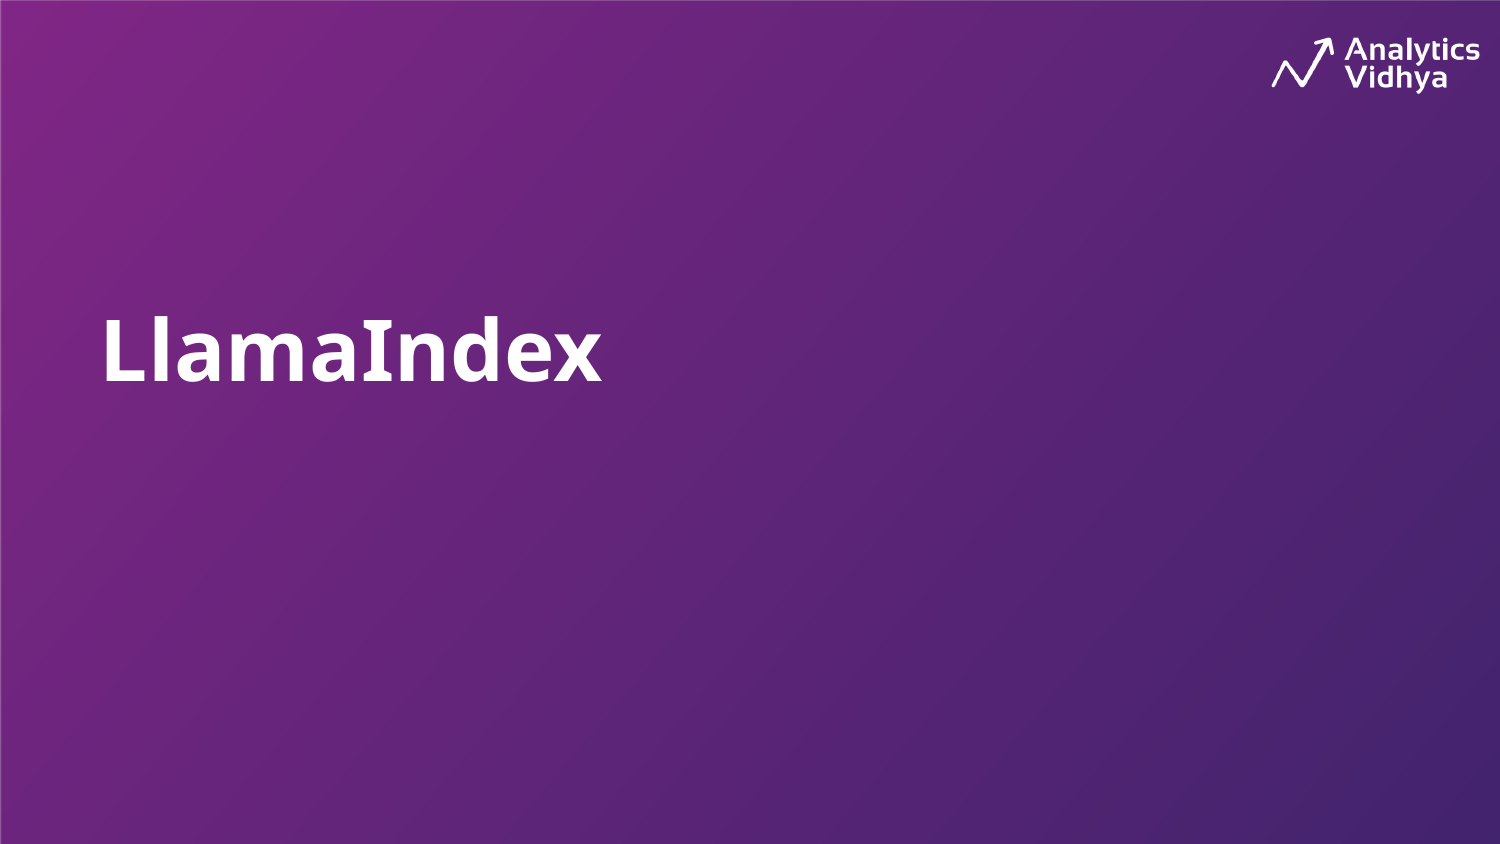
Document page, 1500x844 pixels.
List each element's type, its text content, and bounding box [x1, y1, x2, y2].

picture [0, 0, 1500, 844]
title LlamaIndex [84, 109, 1268, 585]
